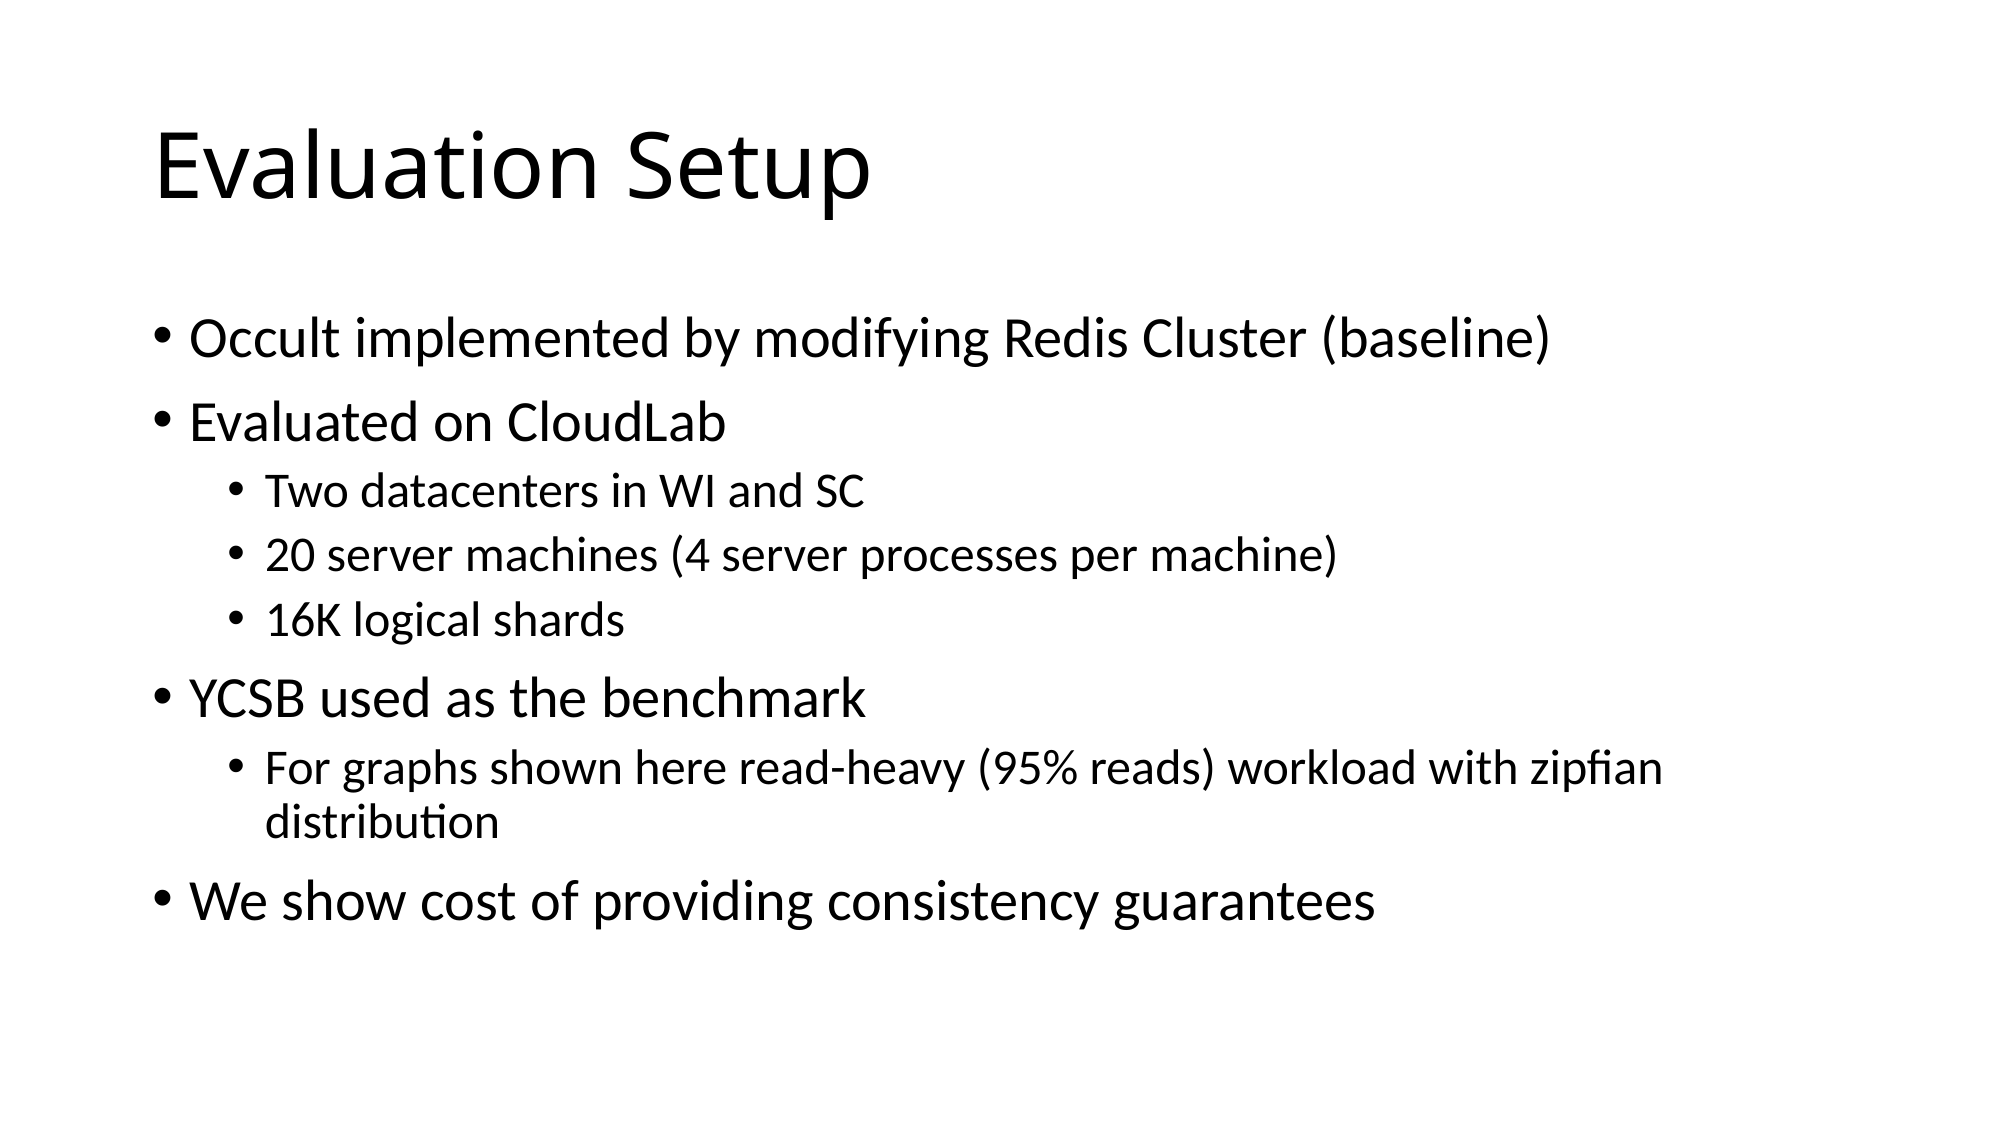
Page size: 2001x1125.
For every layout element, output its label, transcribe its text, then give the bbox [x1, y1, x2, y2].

title Evaluation Setup [137, 59, 1863, 278]
list Occult implemented by modifying Redis Cluster (baseline) Evaluated on CloudLab Two datacenters in WI and SC 20 server machines (4 server processes per machine) 16K logical shards YCSB used as the benchmark For graphs shown here read-heavy (95% reads) workload with zipfian distribution We show cost of providing consistency guarantees [137, 299, 1863, 1014]
